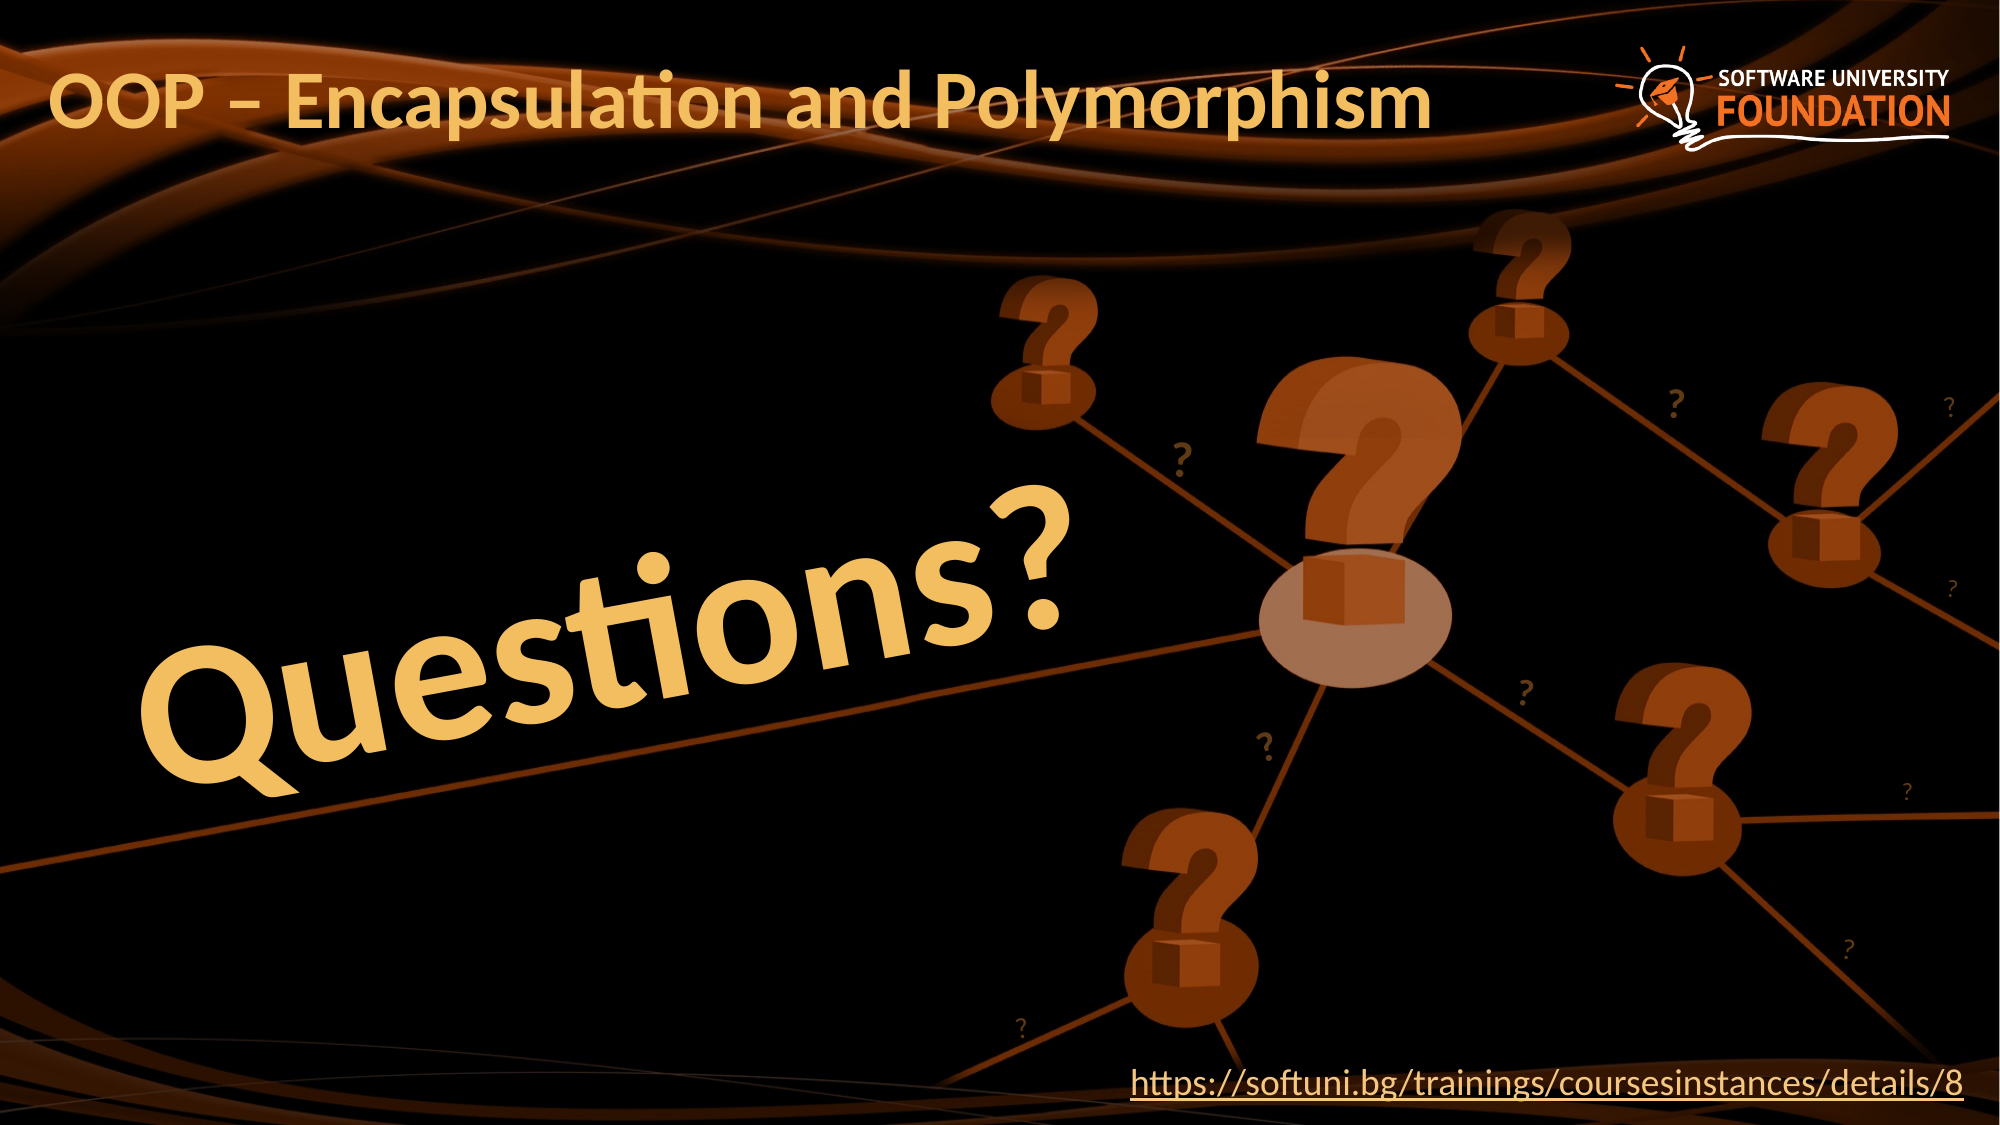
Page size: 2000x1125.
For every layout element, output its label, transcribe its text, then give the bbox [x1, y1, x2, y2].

title OOP – Encapsulation and Polymorphism [30, 19, 1595, 185]
list https://softuni.bg/trainings/coursesinstances/details/8 [250, 1050, 1971, 1110]
picture [0, 0, 2000, 1125]
